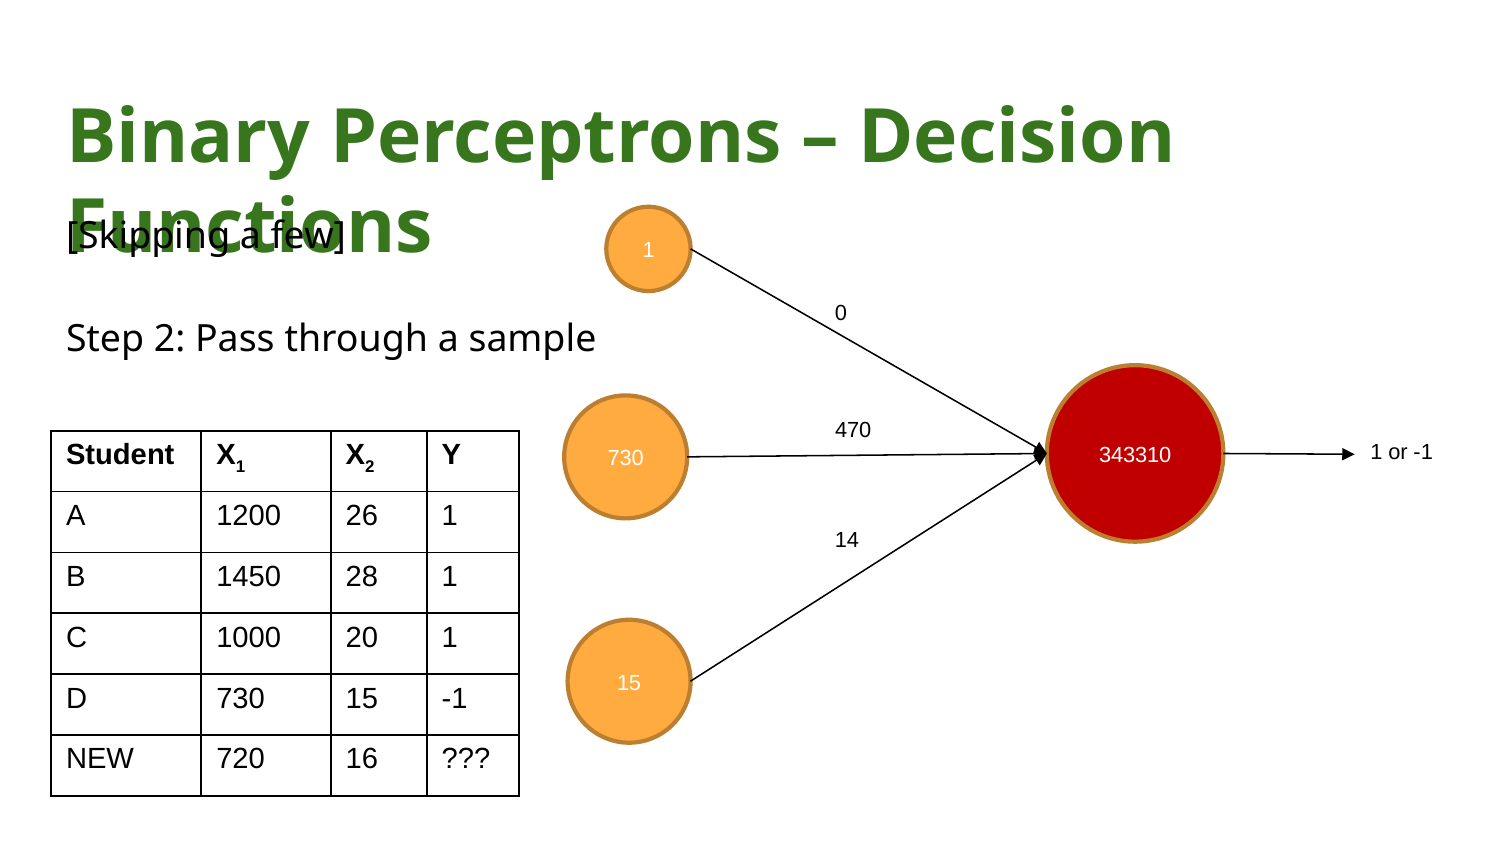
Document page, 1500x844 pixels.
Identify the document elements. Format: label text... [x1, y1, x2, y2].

text_box 343310 [1051, 363, 1226, 544]
table_cell 1 [428, 614, 518, 673]
table_cell 1 [428, 492, 518, 552]
text_box 15 [565, 617, 693, 745]
table_cell B [52, 553, 200, 612]
table_cell 15 [332, 675, 426, 734]
table_cell 16 [332, 736, 426, 795]
table_cell ??? [428, 736, 518, 795]
table_cell C [52, 614, 200, 673]
table_cell 1000 [202, 614, 330, 673]
table_cell 26 [332, 492, 426, 552]
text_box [690, 453, 1047, 682]
table_cell 730 [202, 675, 330, 734]
table_cell A [52, 492, 200, 552]
table_cell -1 [428, 675, 518, 734]
table_cell 1450 [202, 553, 330, 612]
table_cell 20 [332, 614, 426, 673]
text_box 730 [562, 393, 685, 521]
list [Skipping a few] Step 2: Pass through a sample [51, 189, 1449, 750]
table_header Y [428, 432, 518, 491]
table_header Student [52, 432, 200, 491]
table_cell # Bed [1226, 455, 1342, 460]
text_box 1 or -1 [1355, 430, 1448, 472]
title Binary Perceptrons – Decision Functions [51, 72, 1449, 167]
table_cell D [52, 675, 200, 734]
text_box 1 [604, 204, 693, 294]
table_header X2 [332, 432, 426, 491]
table_cell 28 [332, 553, 426, 612]
table_cell NEW [52, 736, 200, 795]
table_cell 720 [202, 736, 330, 795]
table_cell 1200 [202, 492, 330, 552]
table_cell 1 [428, 553, 518, 612]
table_header X1 [202, 432, 330, 491]
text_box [690, 248, 1047, 452]
